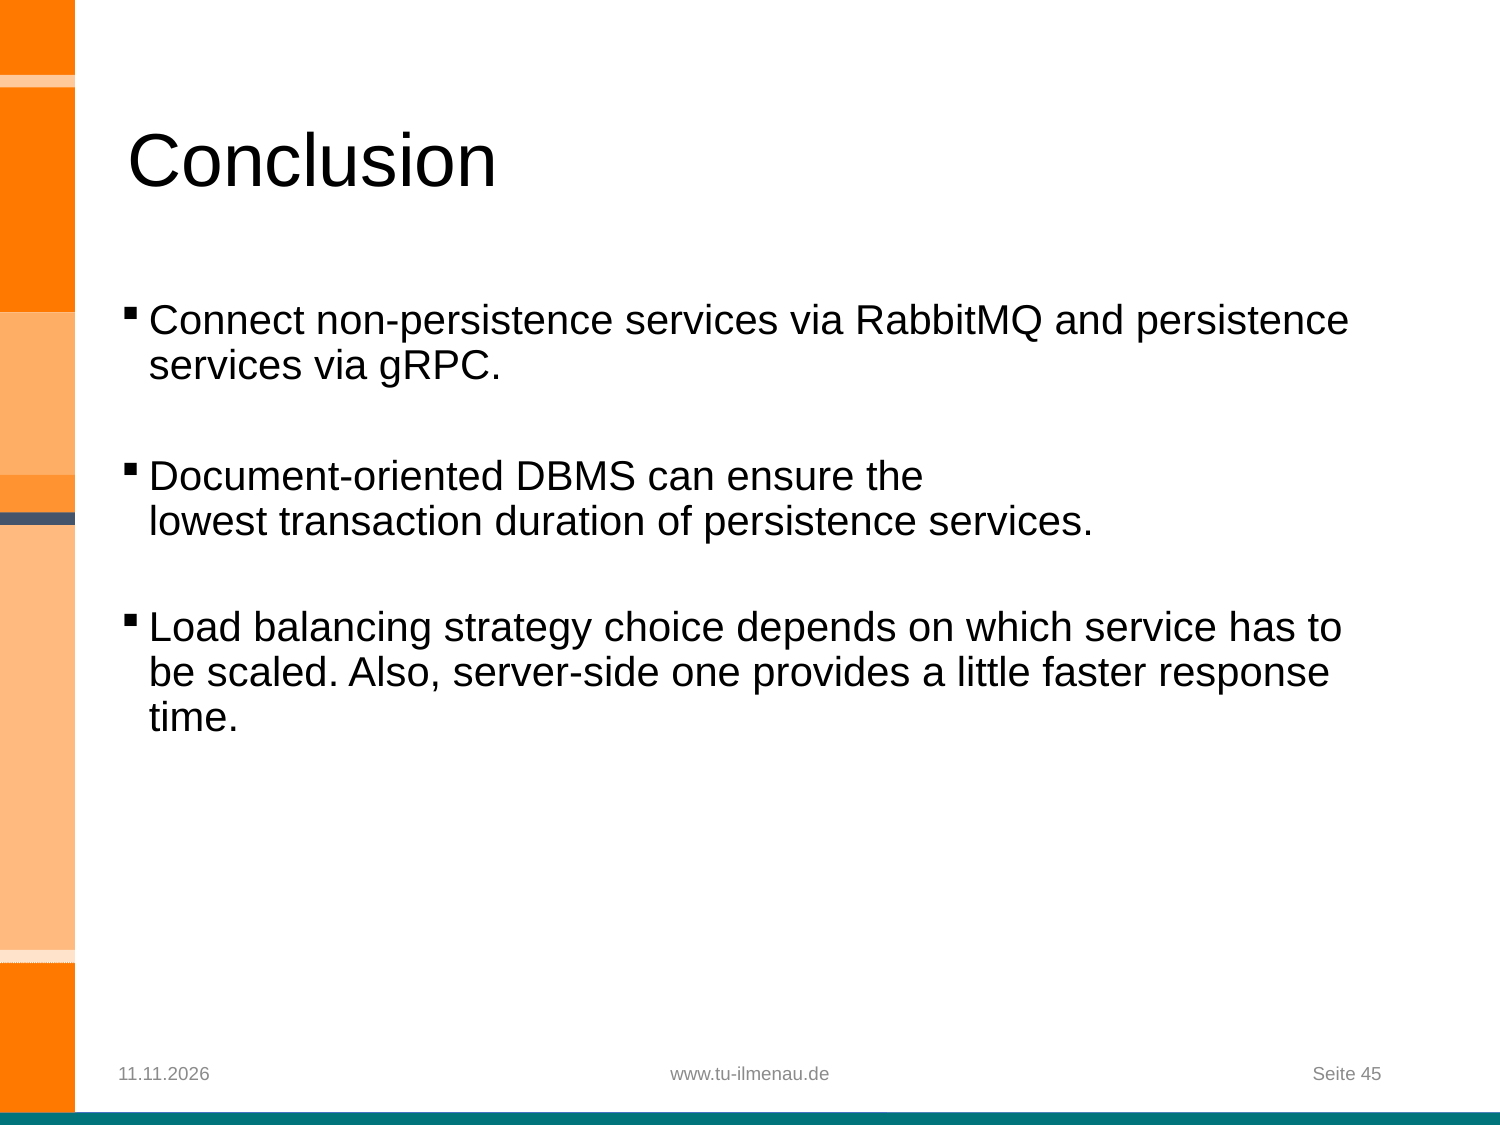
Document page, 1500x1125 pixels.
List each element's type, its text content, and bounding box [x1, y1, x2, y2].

slide_number Seite 45 [1059, 1042, 1397, 1103]
list Connect non-persistence services via RabbitMQ and persistence services via gRPC. Document-oriented DBMS can ensure the lowest transaction duration of persistence services. Load balancing strategy choice depends on which service has to be scaled. Also, server-side one provides a little faster response time. [105, 290, 1400, 1005]
text_box Conclusion [112, 69, 1400, 211]
footer www.tu-ilmenau.de [496, 1042, 1004, 1103]
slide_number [103, 1042, 441, 1103]
